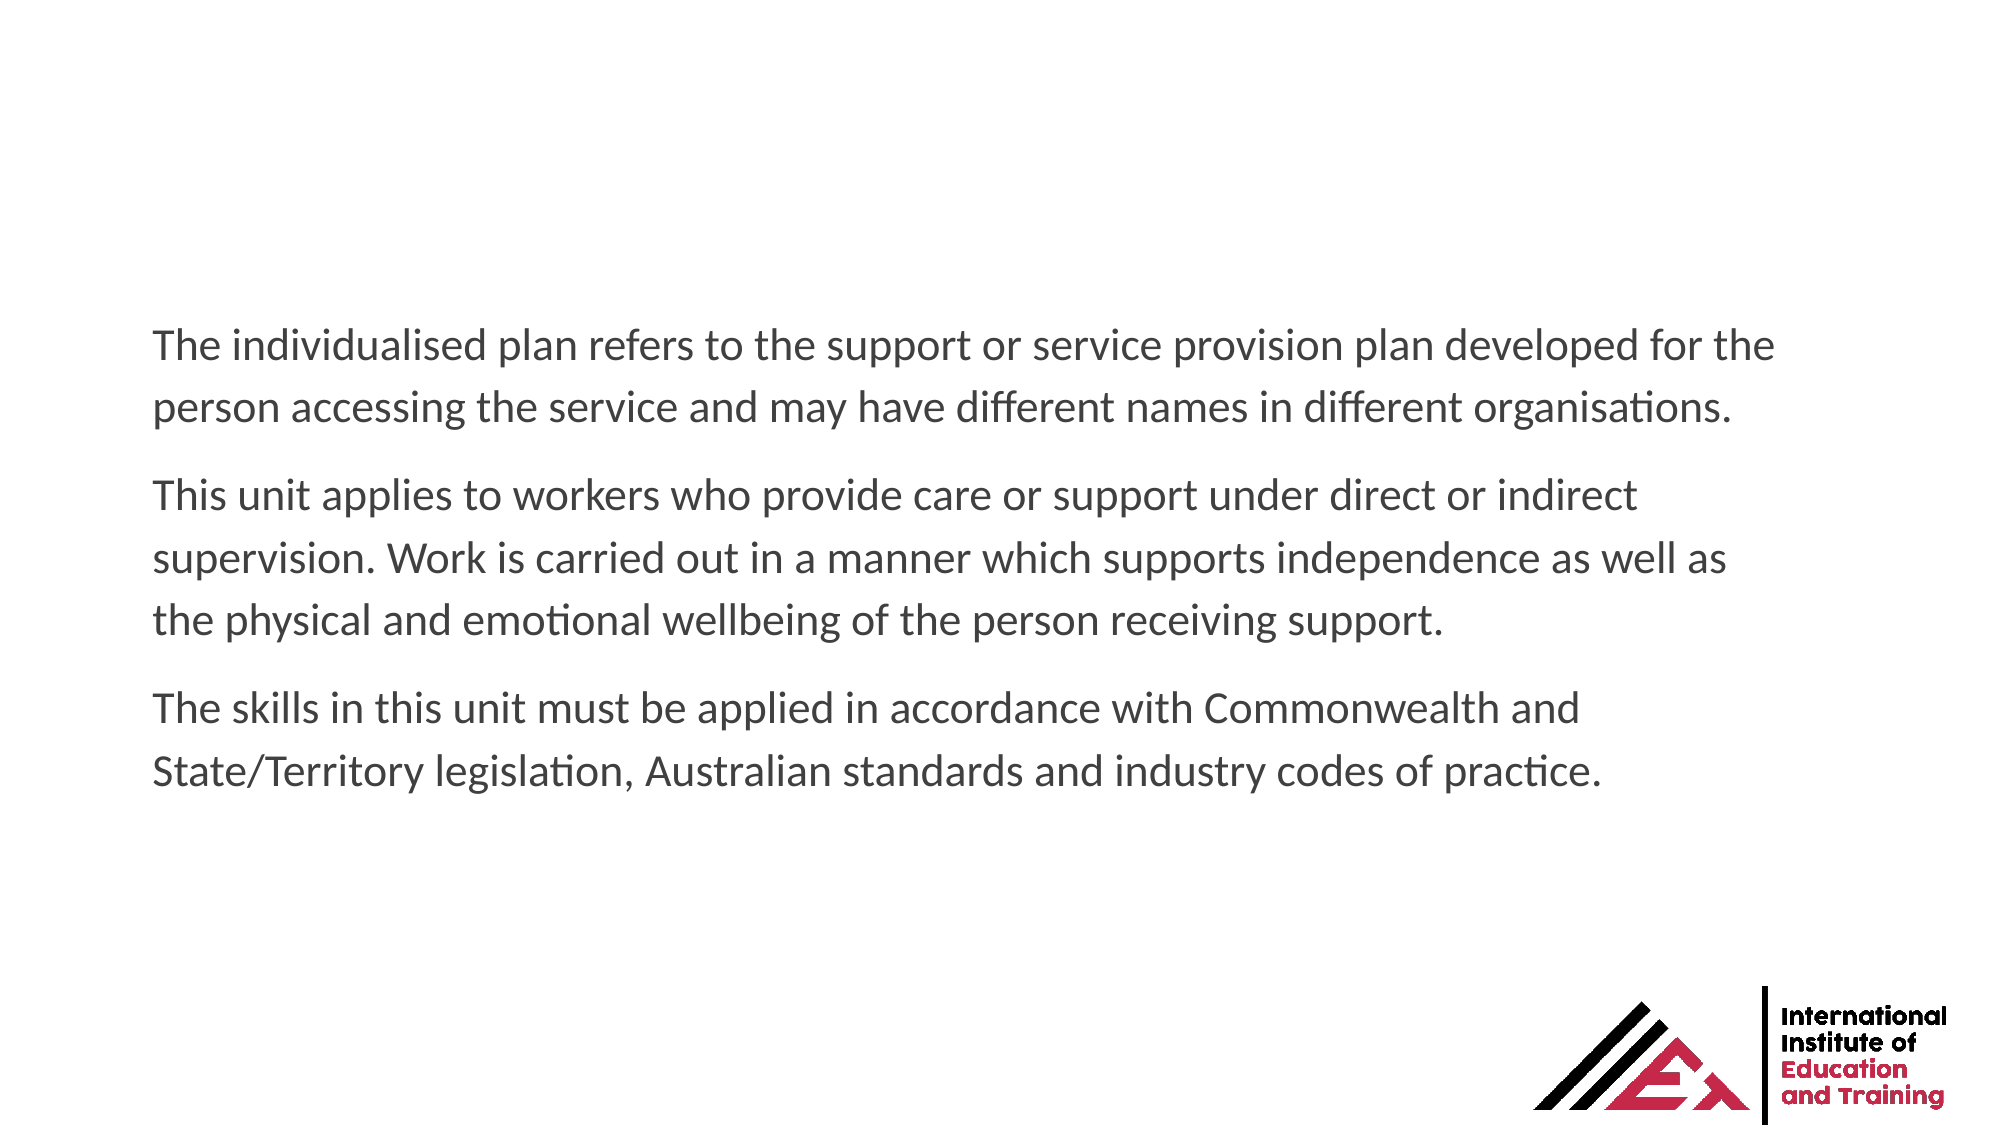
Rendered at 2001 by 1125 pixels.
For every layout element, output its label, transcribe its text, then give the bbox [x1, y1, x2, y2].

picture [1533, 986, 1946, 1125]
list The individualised plan refers to the support or service provision plan developed for the person accessing the service and may have different names in different organisations. This unit applies to workers who provide care or support under direct or indirect supervision. Work is carried out in a manner which supports independence as well as the physical and emotional wellbeing of the person receiving support. The skills in this unit must be applied in accordance with Commonwealth and State/Territory legislation, Australian standards and industry codes of practice. [137, 299, 1793, 1014]
